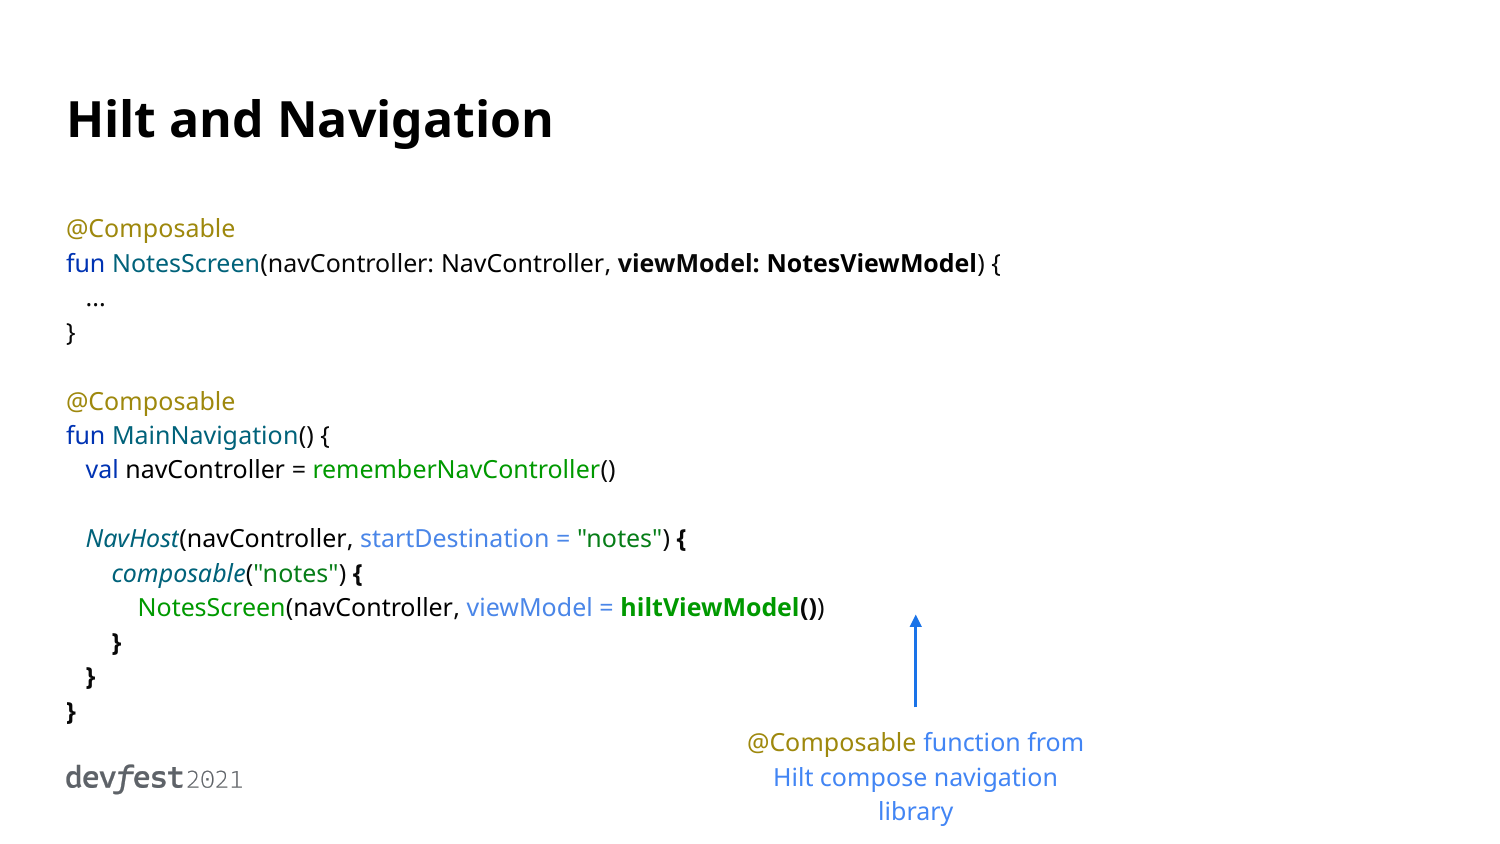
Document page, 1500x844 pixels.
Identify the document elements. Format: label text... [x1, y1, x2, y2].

picture [65, 761, 243, 797]
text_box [728, 614, 1103, 838]
title Hilt and Navigation [51, 72, 1449, 167]
list @Composable fun NotesScreen(navController: NavController, viewModel: NotesViewModel) { ... } @Composable fun MainNavigation() { val navController = rememberNavController() NavHost(navController, startDestination = "notes") { composable("notes") { NotesScreen(navController, viewModel = hiltViewModel()) } } } [51, 193, 1410, 748]
